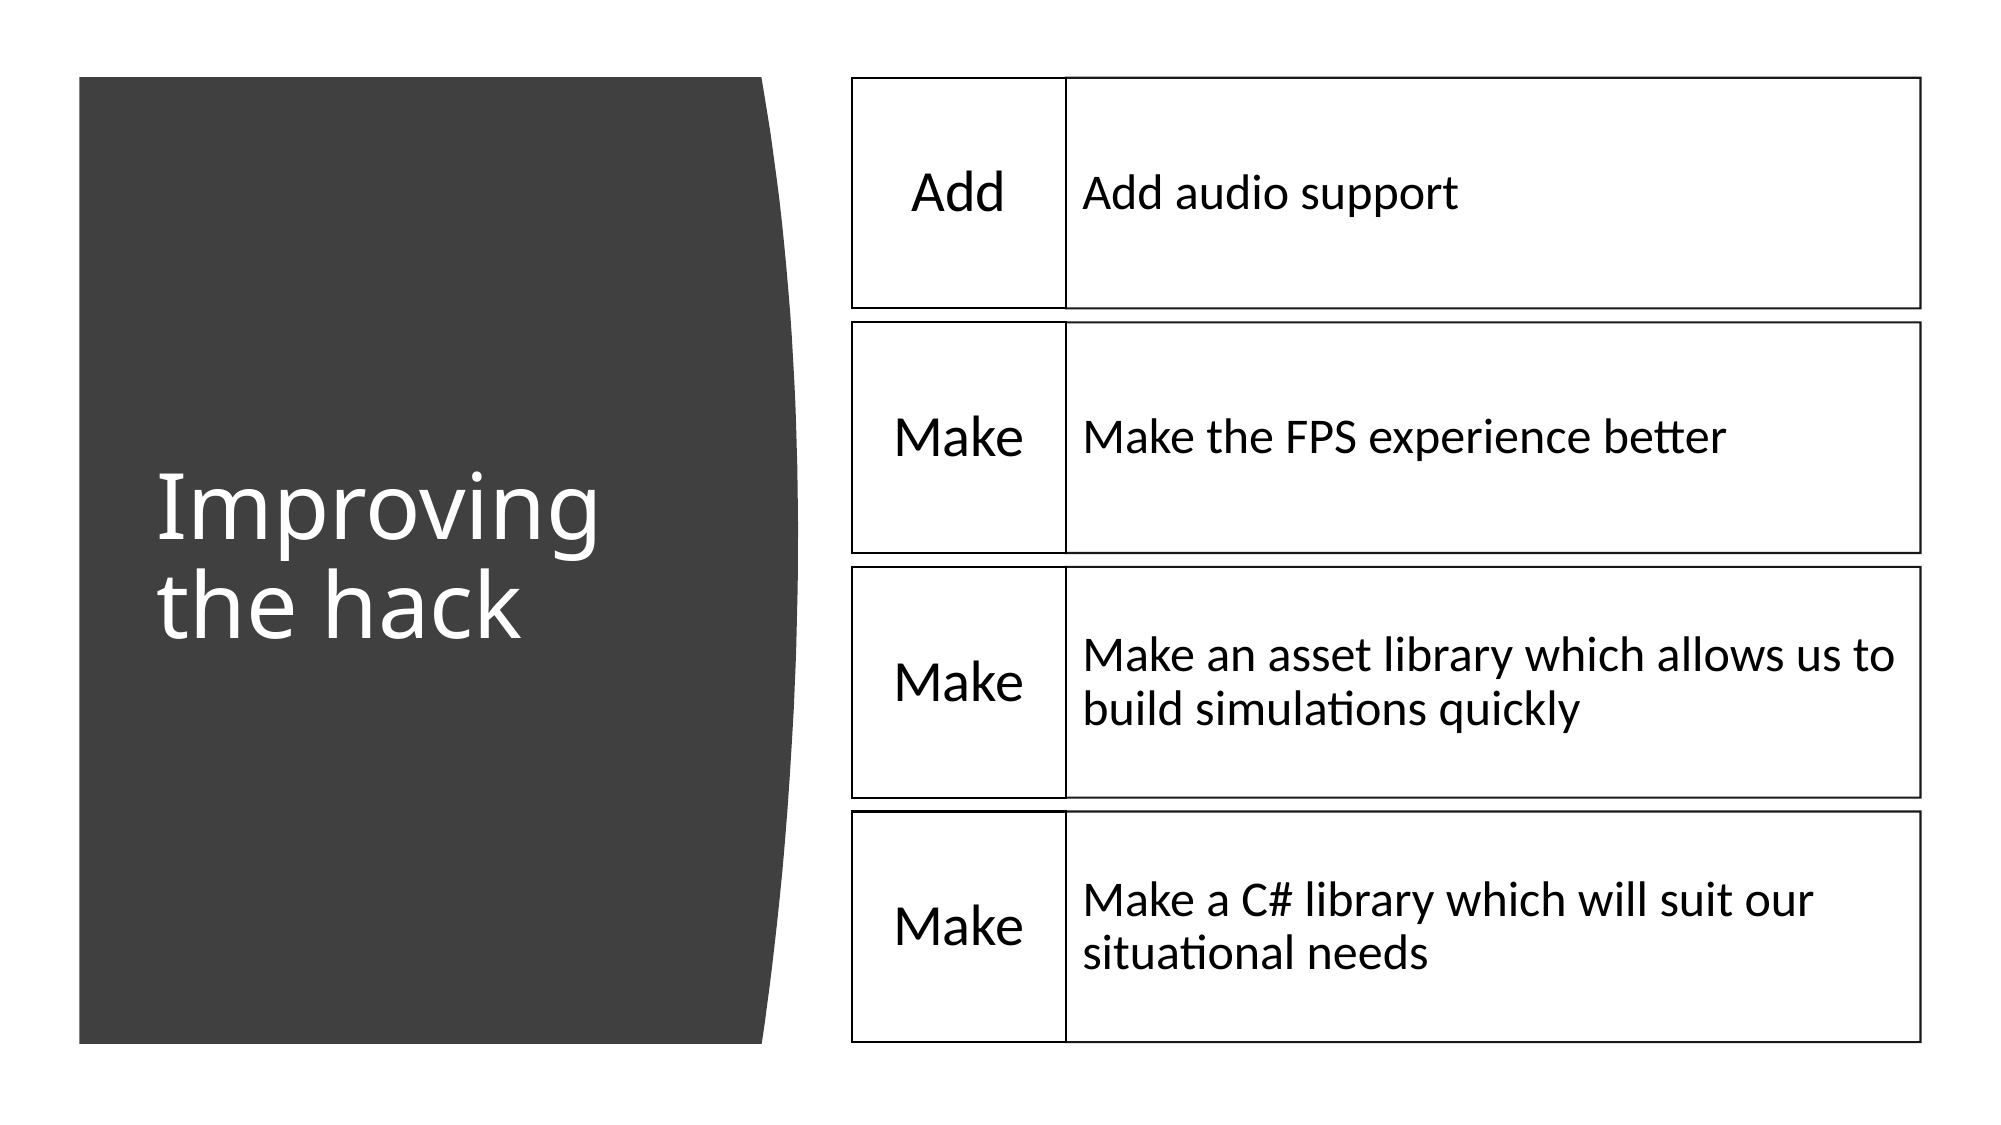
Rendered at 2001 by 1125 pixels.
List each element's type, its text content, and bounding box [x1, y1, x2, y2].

text_box [78, 76, 800, 1045]
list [852, 77, 1921, 1043]
title Improving the hack [141, 166, 702, 953]
